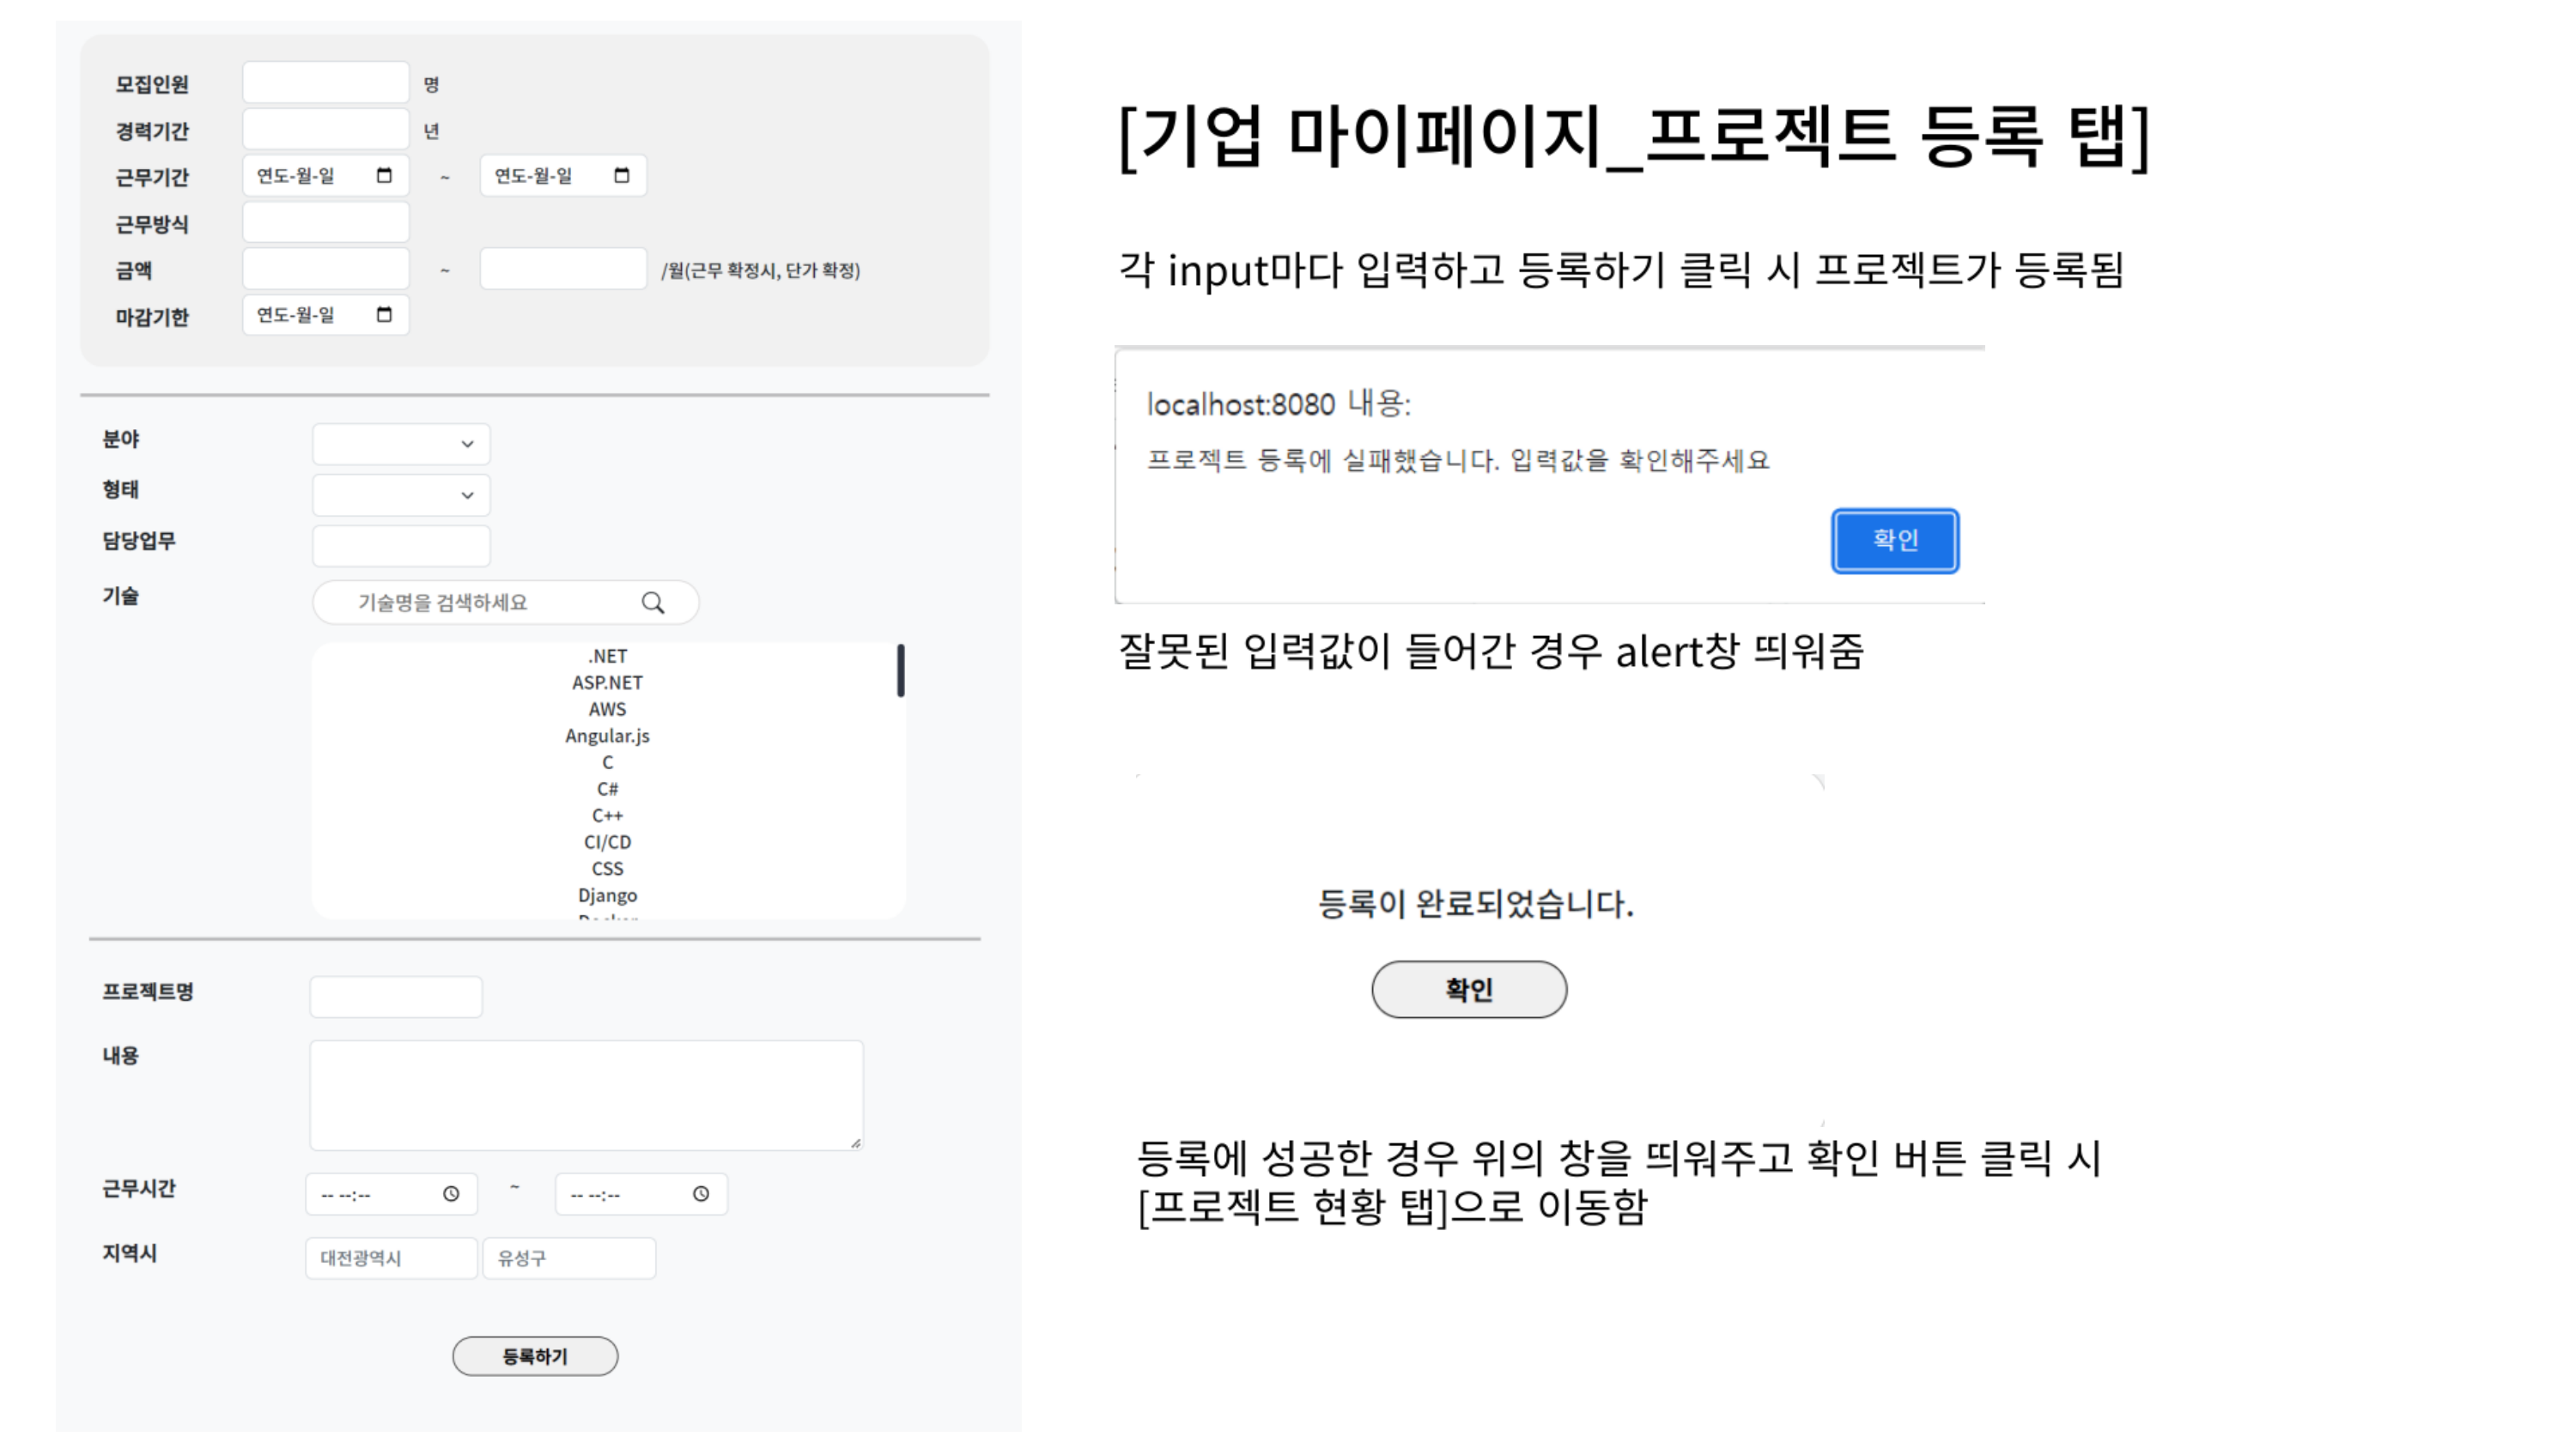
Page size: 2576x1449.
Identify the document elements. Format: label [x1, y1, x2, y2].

picture [1129, 1122, 2122, 1255]
text_box [1115, 344, 1985, 604]
picture [1111, 233, 2145, 366]
text_box [56, 21, 1022, 1432]
text_box [1136, 774, 1825, 1120]
picture [1104, 73, 2181, 204]
picture [1111, 614, 1884, 747]
